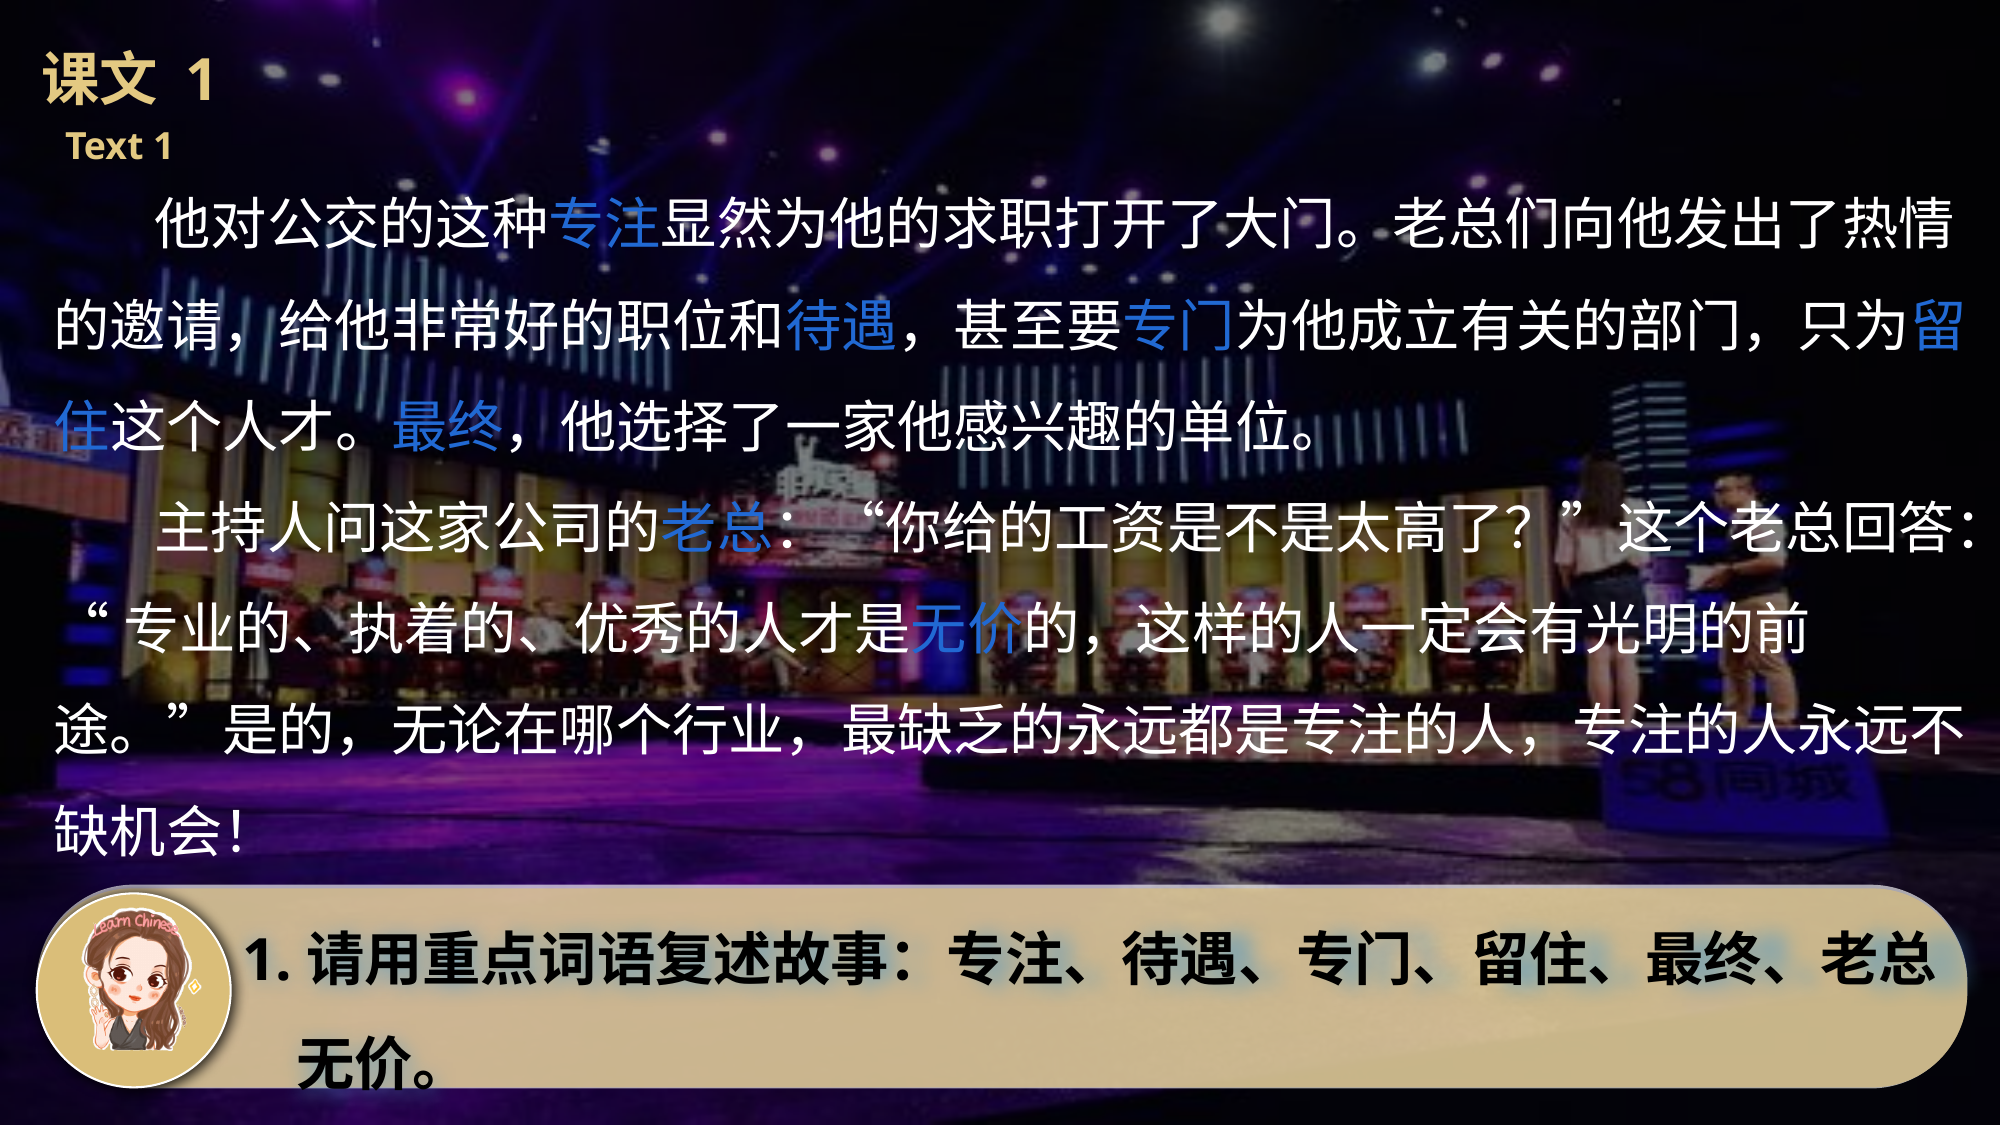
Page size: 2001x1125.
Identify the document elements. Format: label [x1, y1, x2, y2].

text_box [36, 888, 233, 1088]
picture [0, 0, 2000, 1125]
